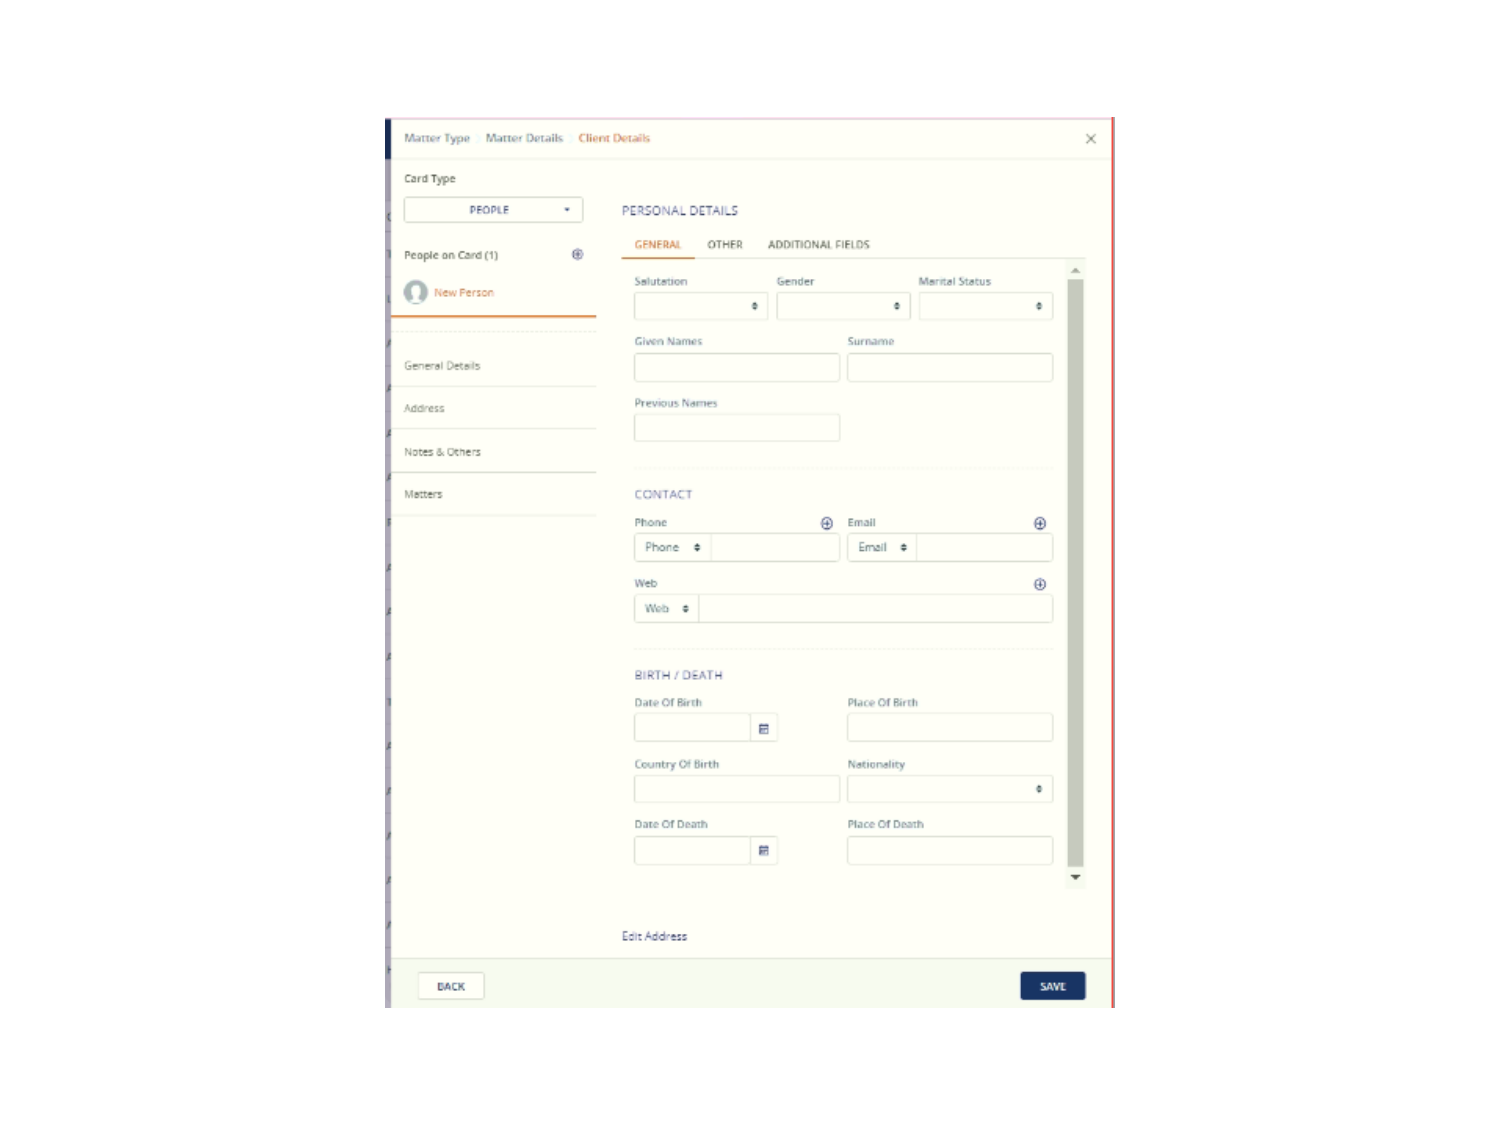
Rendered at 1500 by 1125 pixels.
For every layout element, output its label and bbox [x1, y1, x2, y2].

picture [385, 116, 1115, 1008]
